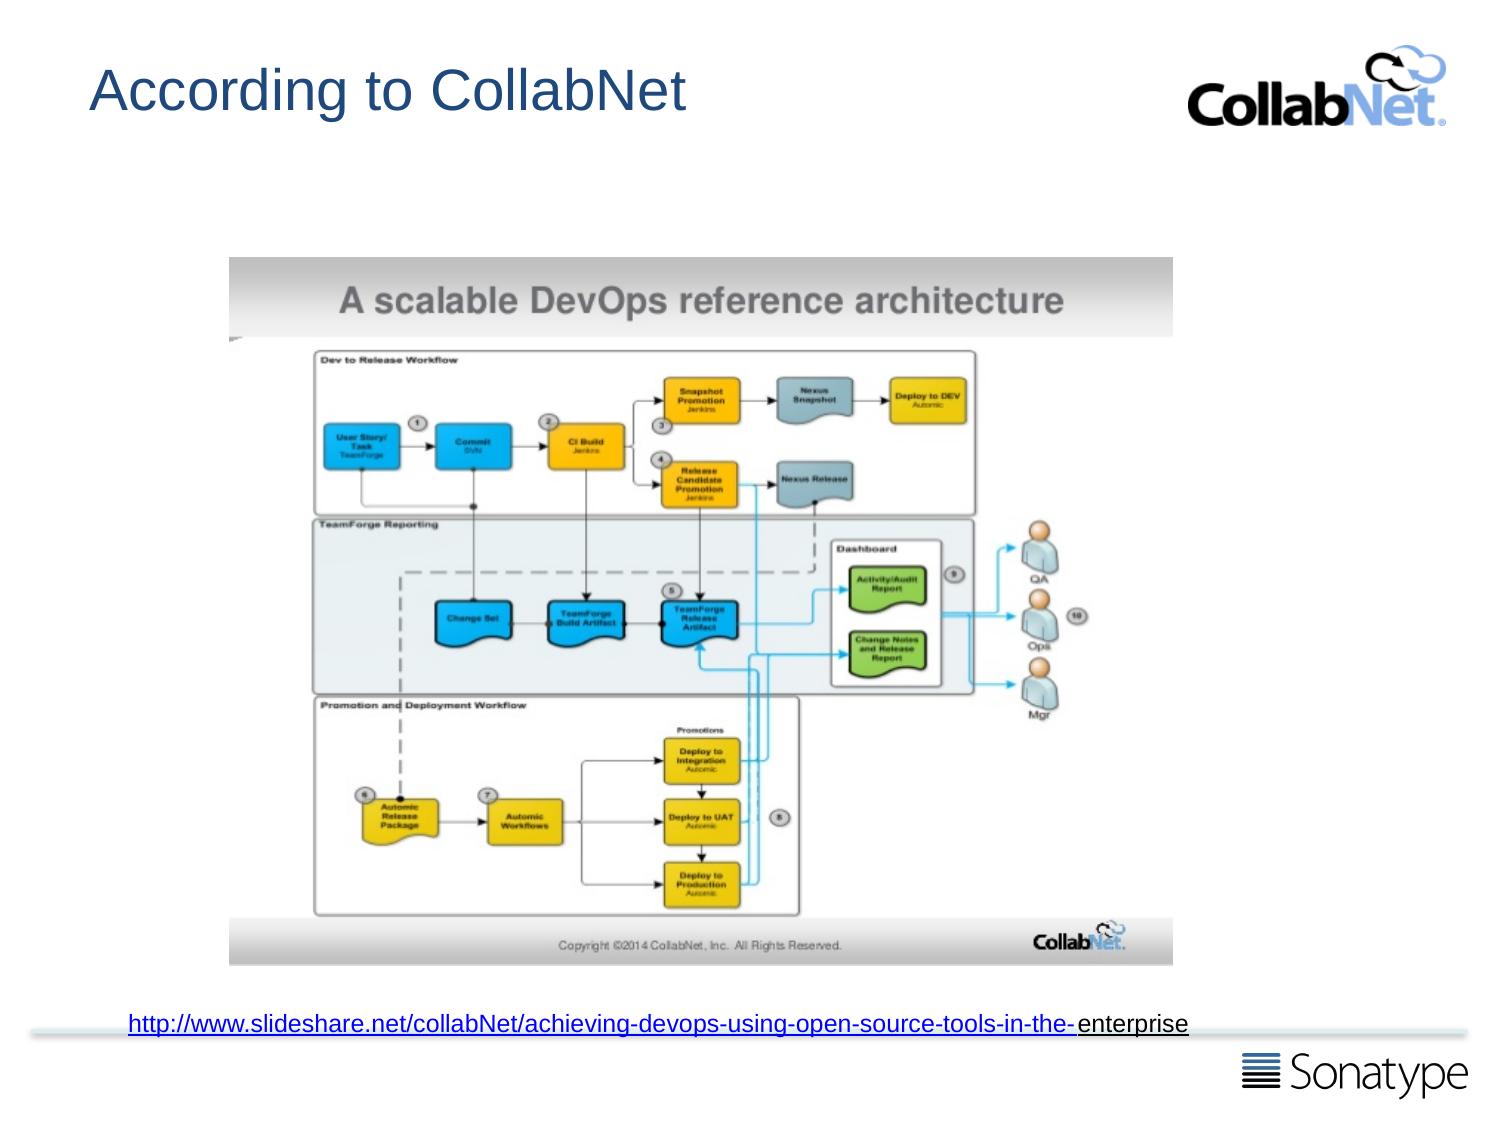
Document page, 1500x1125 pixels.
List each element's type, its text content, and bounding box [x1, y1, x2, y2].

text_box http://www.slideshare.net/collabNet/achieving-devops-using-open-source-tools-in-the-enterprise [113, 1000, 1211, 1046]
picture [1187, 44, 1446, 127]
picture [229, 257, 1174, 966]
picture [1242, 1053, 1468, 1100]
text_box According to CollabNet [74, 45, 1425, 233]
